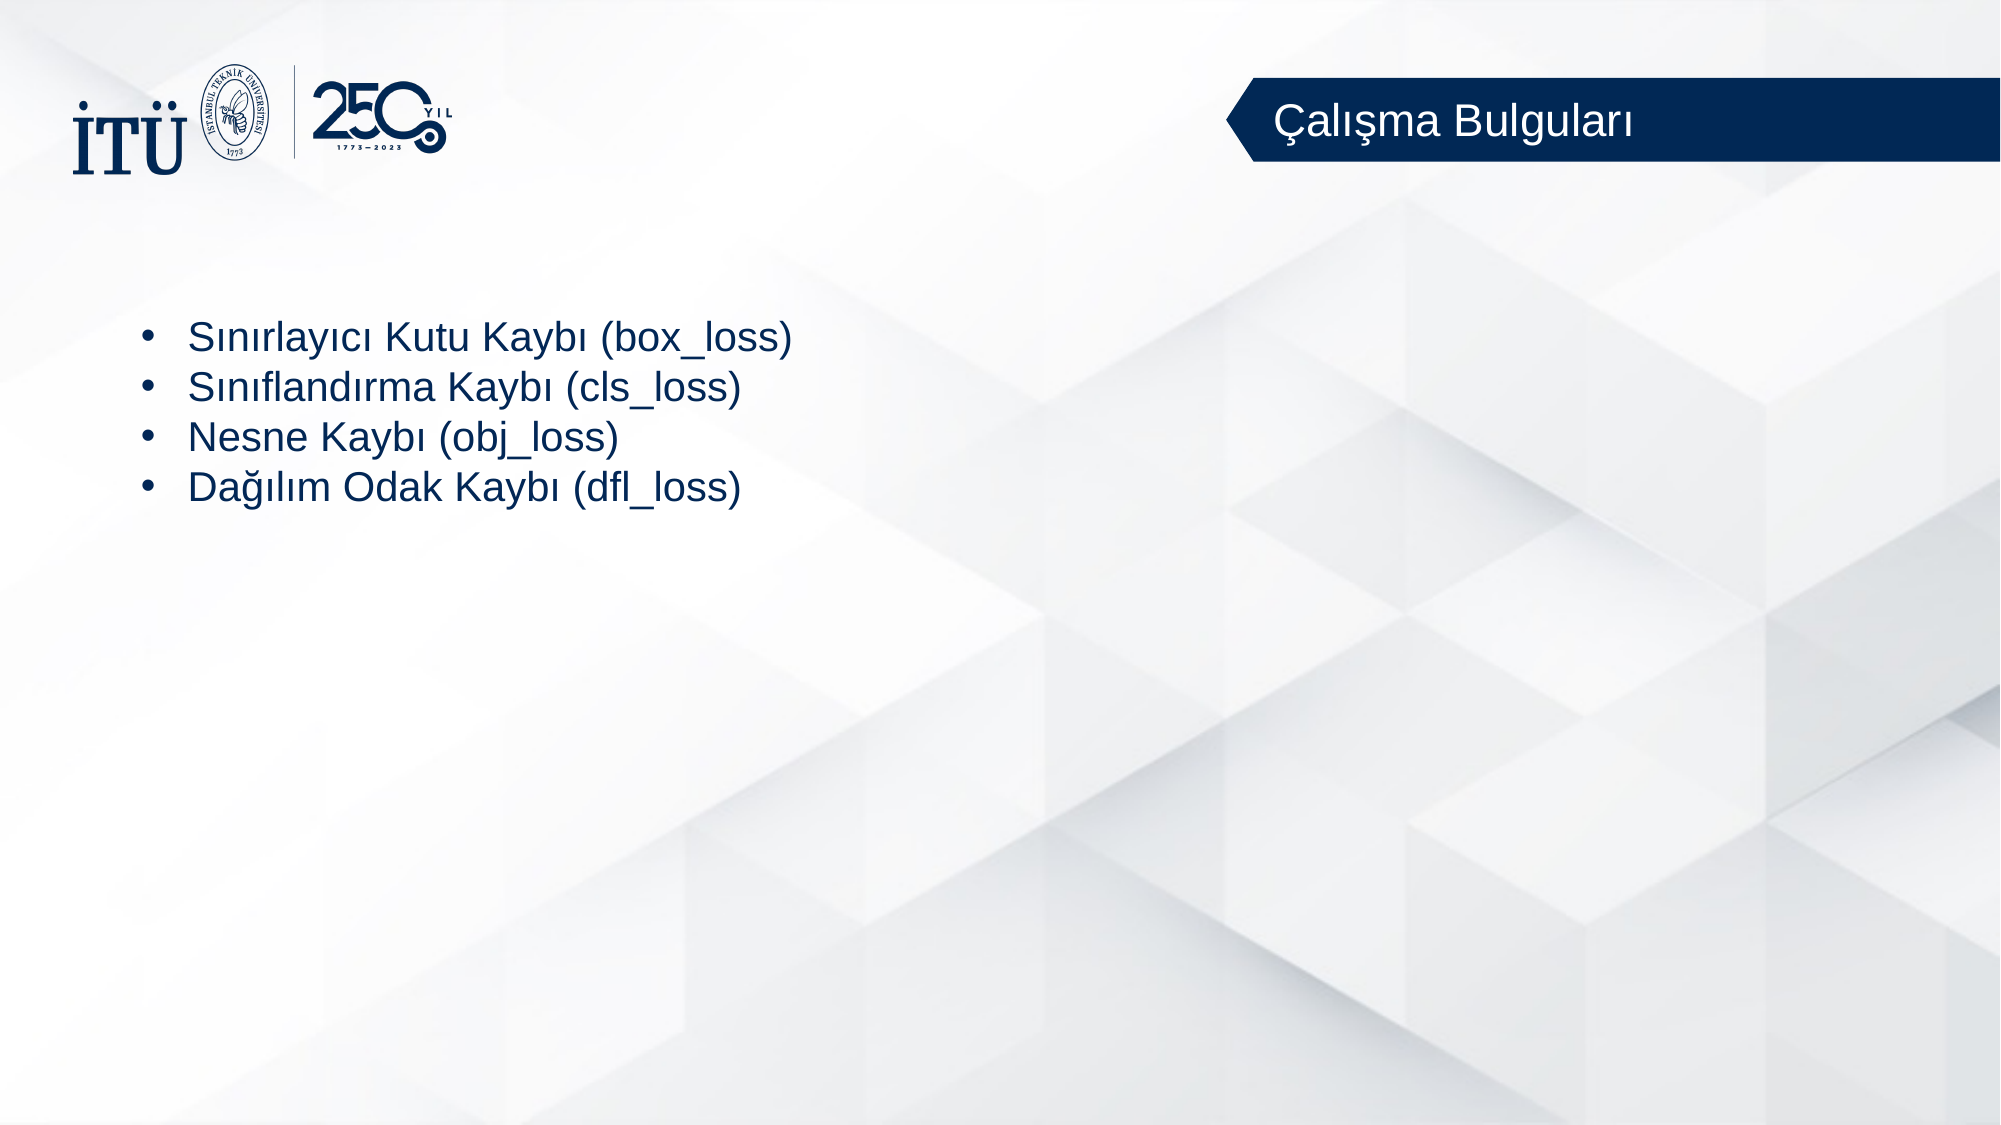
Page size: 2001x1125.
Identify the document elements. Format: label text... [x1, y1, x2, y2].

text_box Çalışma Bulguları [1258, 83, 1651, 154]
picture [0, 0, 2000, 1125]
text_box Sınırlayıcı Kutu Kaybı (box_loss) Sınıflandırma Kaybı (cls_loss) Nesne Kaybı (obj_loss) Dağılım Odak Kaybı (dfl_loss) [126, 302, 1893, 968]
